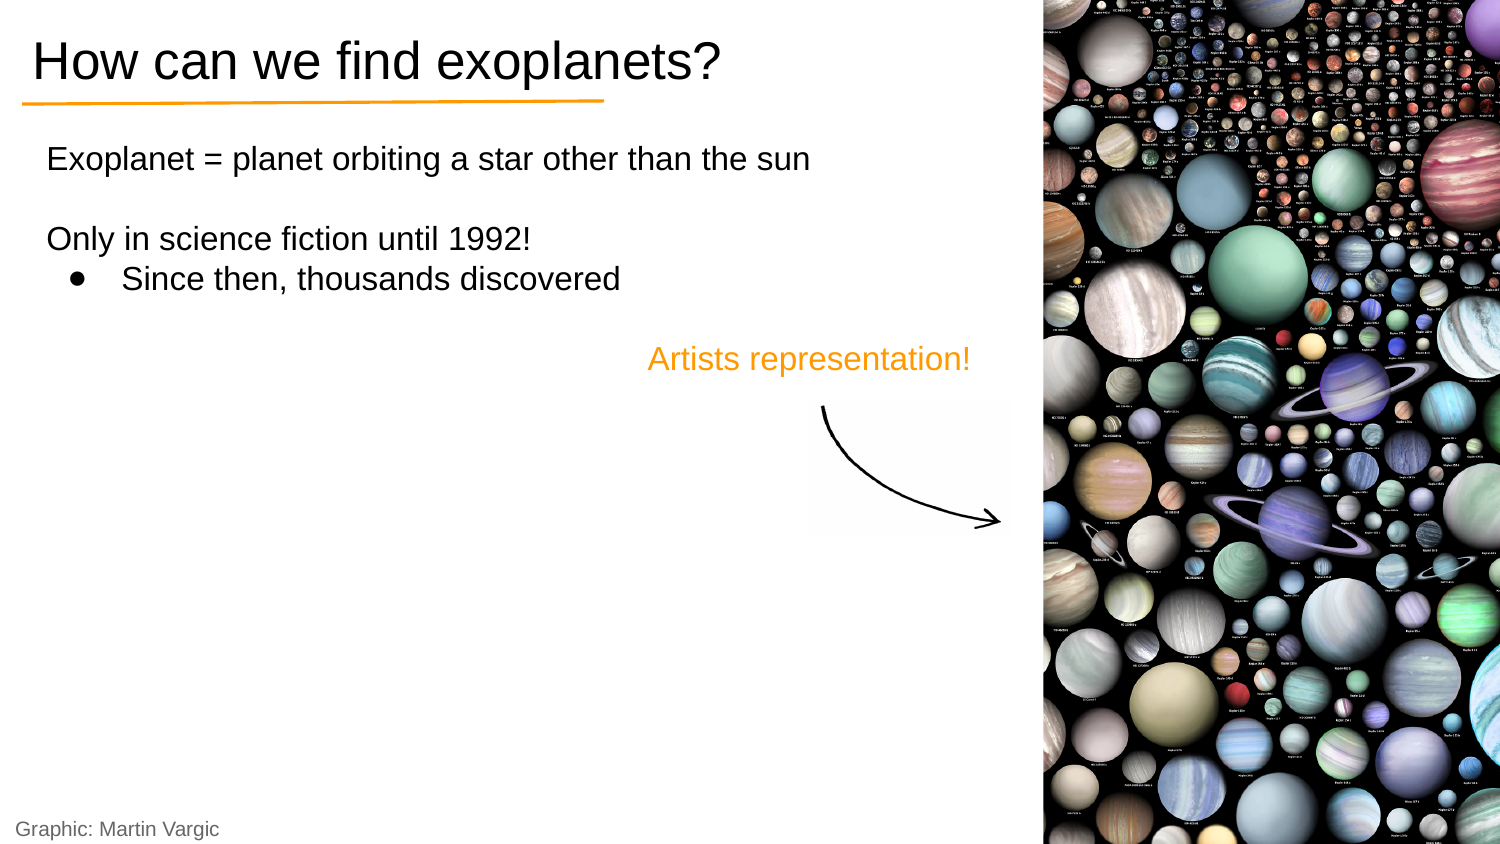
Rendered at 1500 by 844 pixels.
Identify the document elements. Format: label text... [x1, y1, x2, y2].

picture [807, 400, 1011, 536]
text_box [21, 100, 605, 105]
title How can we find exoplanets? [18, 11, 1037, 106]
text_box Exoplanet = planet orbiting a star other than the sun Only in science fiction until 1992! Since then, thousands discovered Artists representation! [31, 122, 1037, 813]
picture [1042, 0, 1500, 844]
text_box Graphic: Martin Vargic [0, 800, 275, 844]
